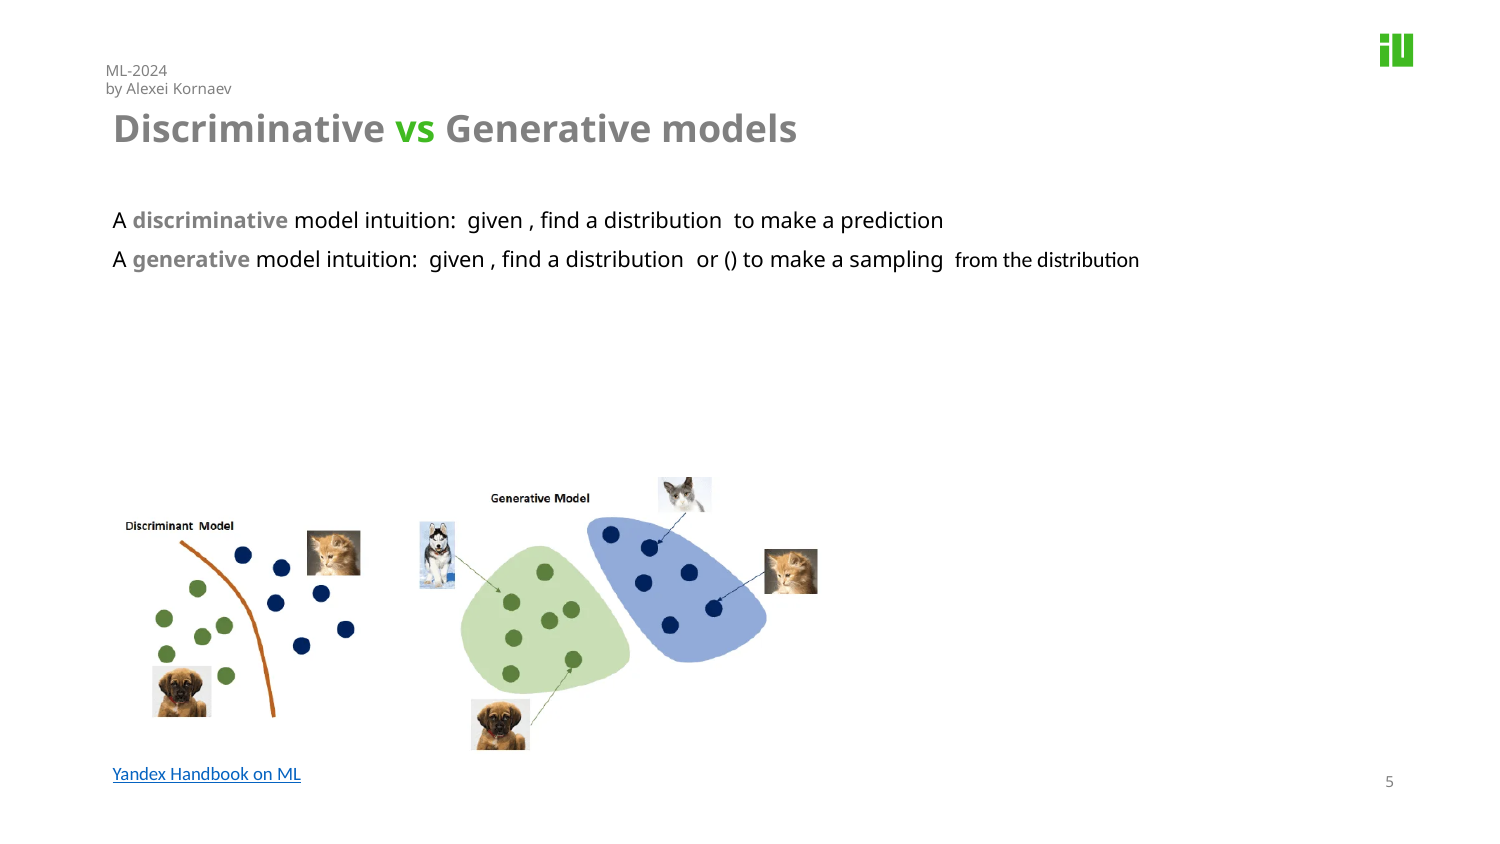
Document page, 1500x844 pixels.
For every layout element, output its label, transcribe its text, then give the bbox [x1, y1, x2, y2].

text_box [1380, 33, 1414, 67]
text_box 5 [1071, 759, 1410, 805]
text_box Yandex Handbook on ML [97, 754, 848, 792]
text_box ML-2024 by Alexei Kornaev [98, 57, 605, 102]
picture [97, 465, 829, 755]
text_box Discriminative vs Generative models [97, 102, 1409, 162]
